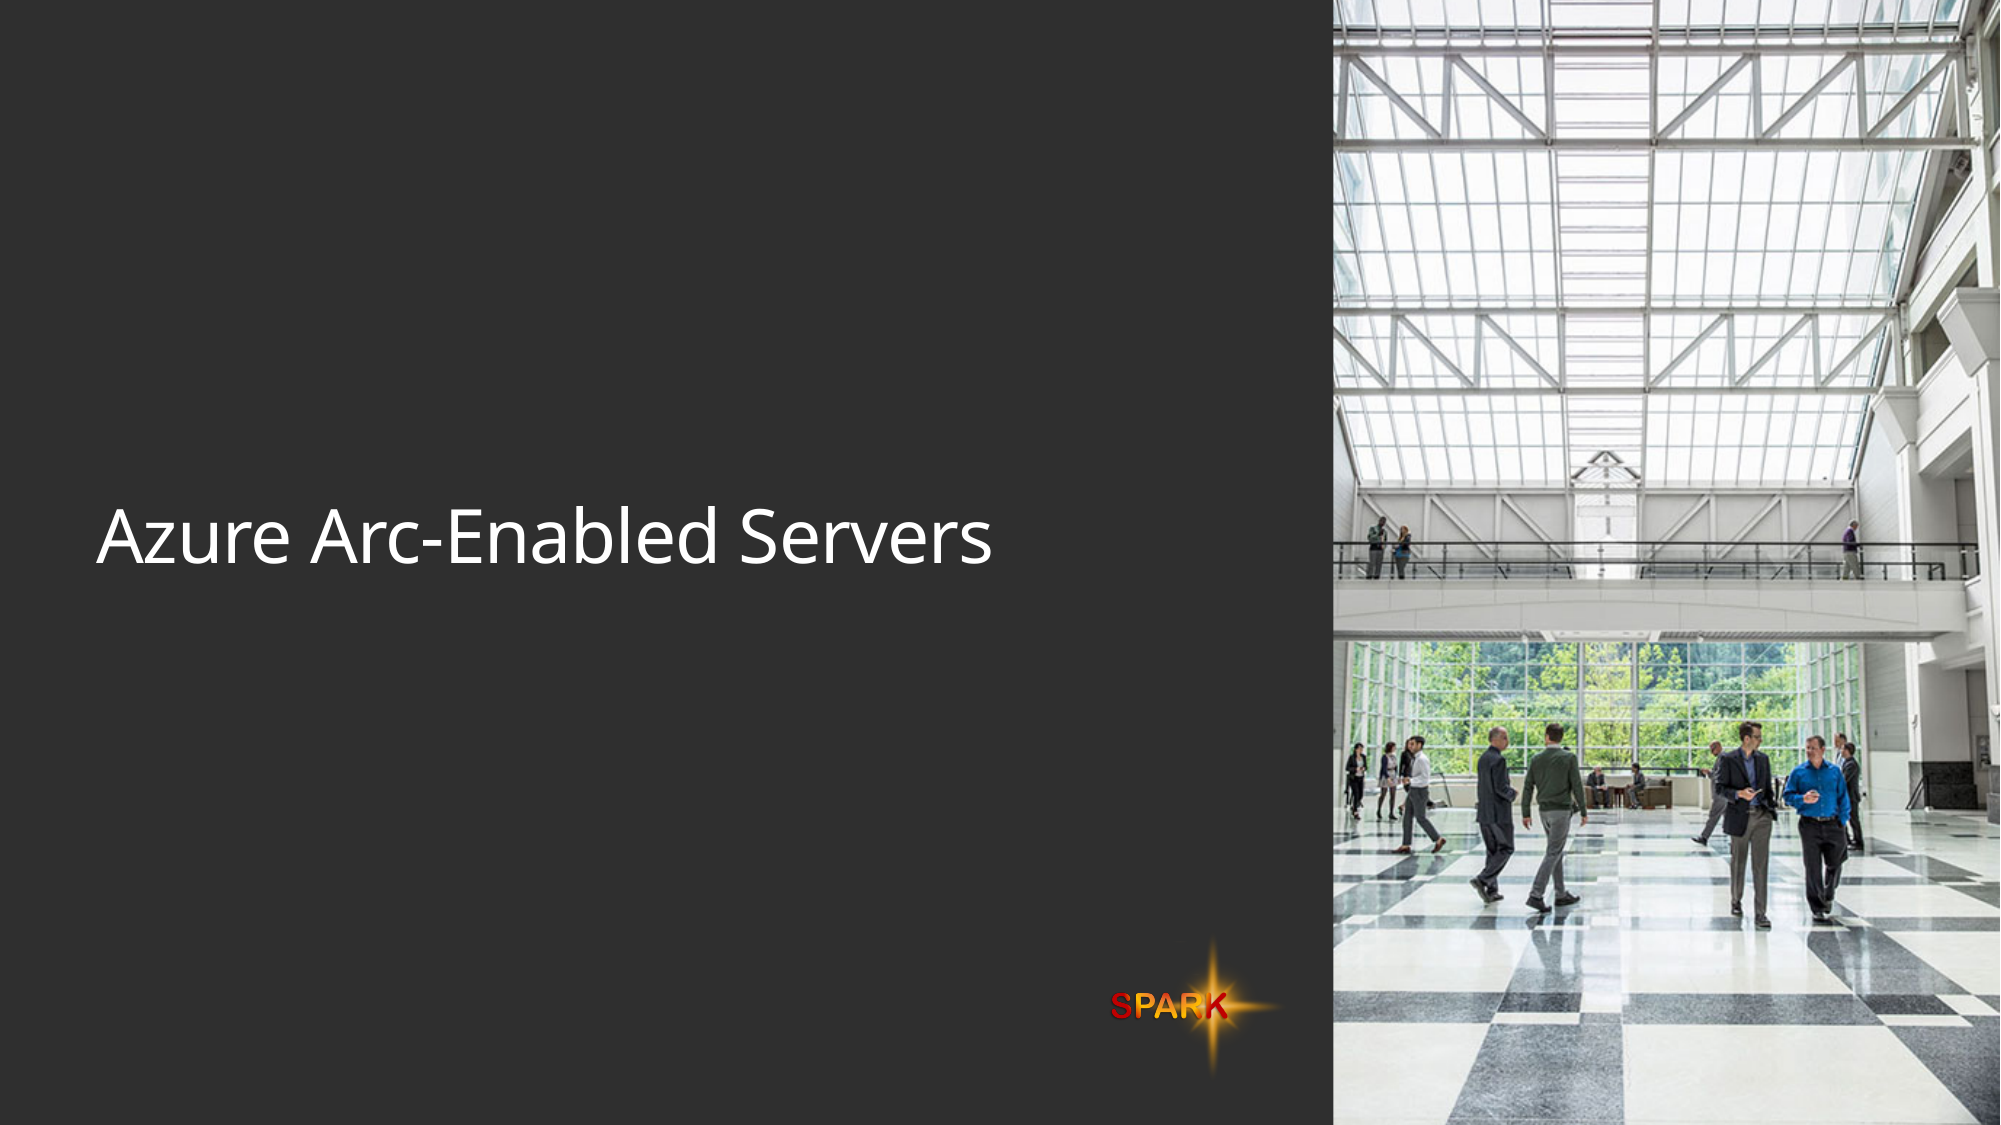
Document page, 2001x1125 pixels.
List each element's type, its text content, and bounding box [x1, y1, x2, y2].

picture [1333, 0, 2000, 1125]
picture [1053, 923, 1286, 1087]
title Azure Arc-Enabled Servers [96, 498, 1227, 580]
